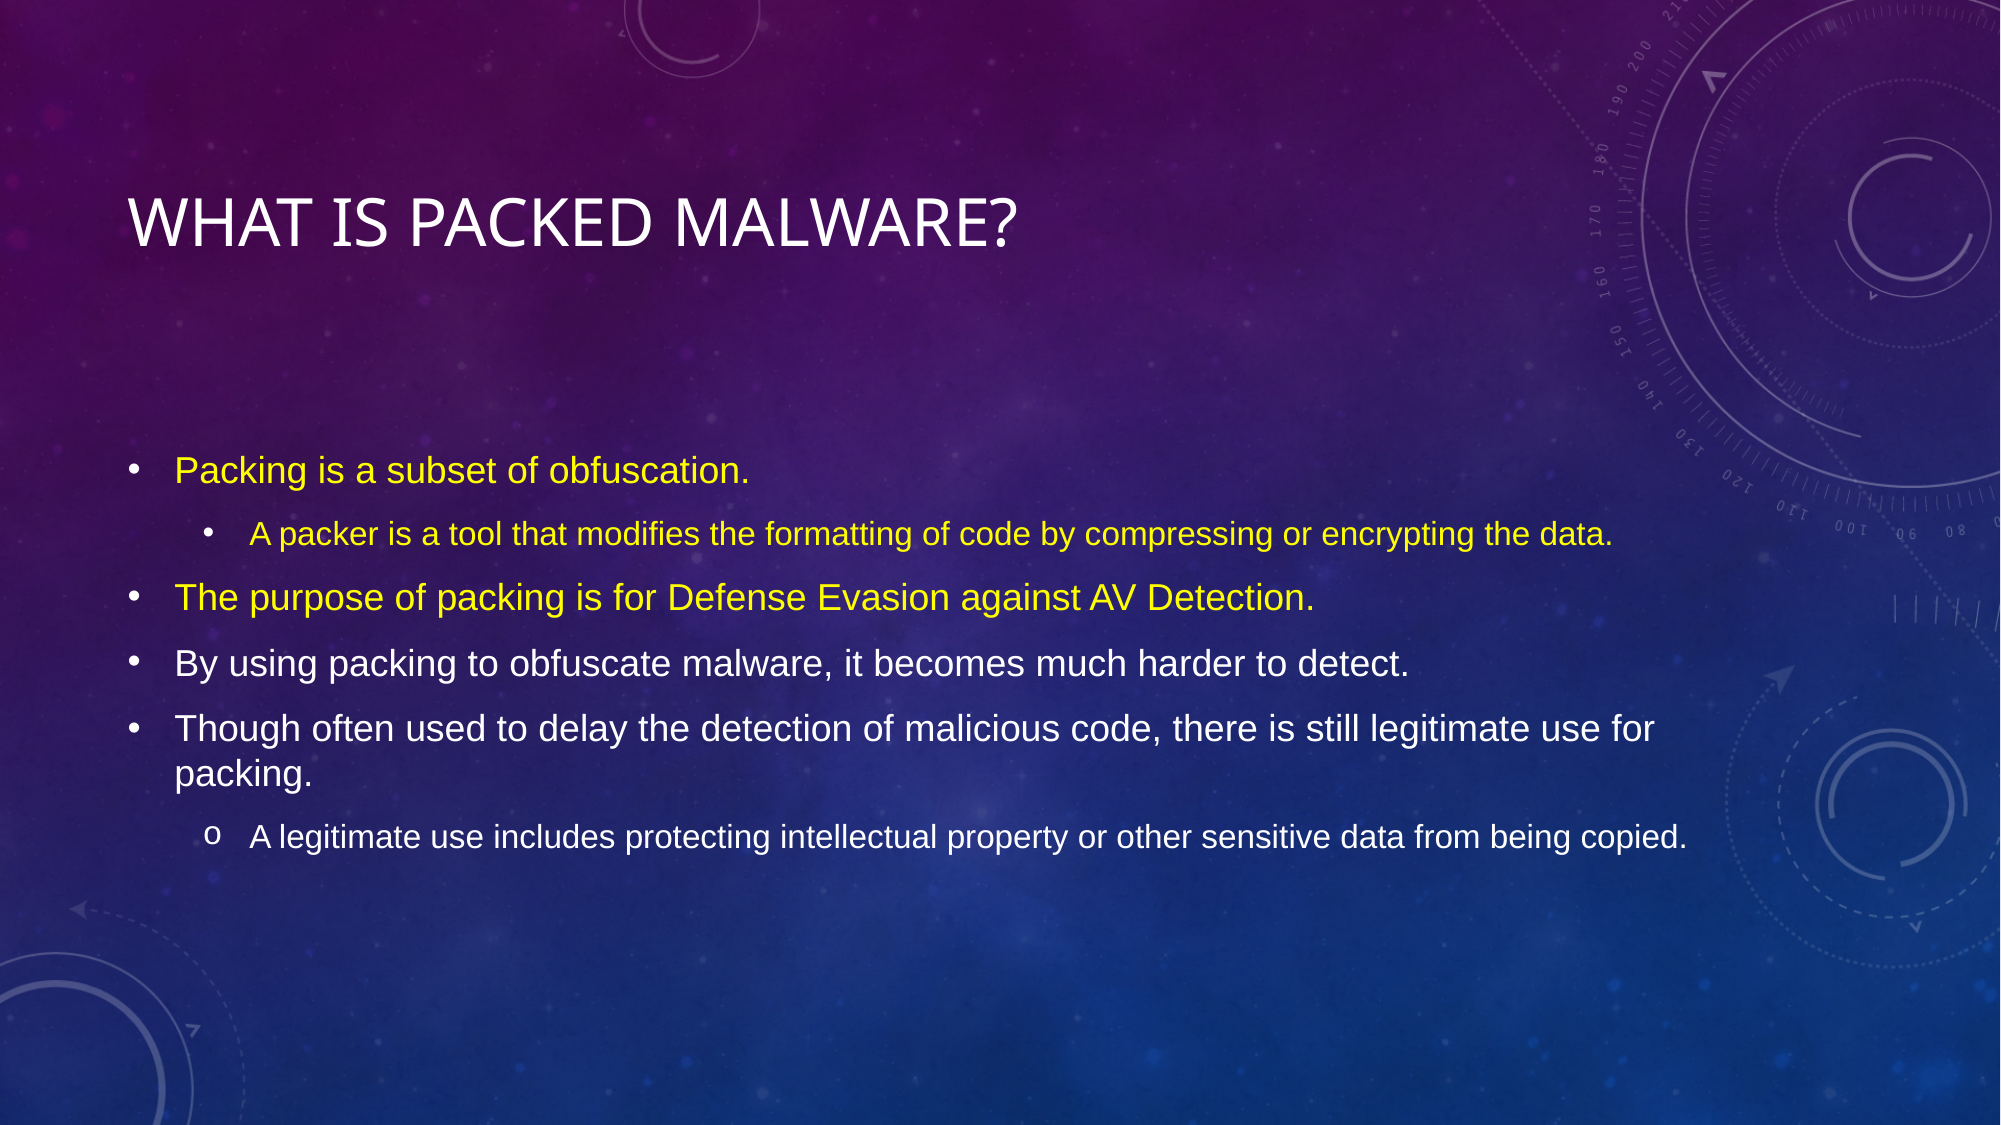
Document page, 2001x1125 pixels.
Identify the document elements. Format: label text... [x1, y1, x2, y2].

picture [0, 0, 2001, 1125]
list Packing is a subset of obfuscation. A packer is a tool that modifies the formatting of code by compressing or encrypting the data. The purpose of packing is for Defense Evasion against AV Detection. By using packing to obfuscate malware, it becomes much harder to detect. Though often used to delay the detection of malicious code, there is still legitimate use for packing. A legitimate use includes protecting intellectual property or other sensitive data from being copied. [112, 351, 1775, 950]
title What is Packed Malware? [112, 99, 1775, 339]
